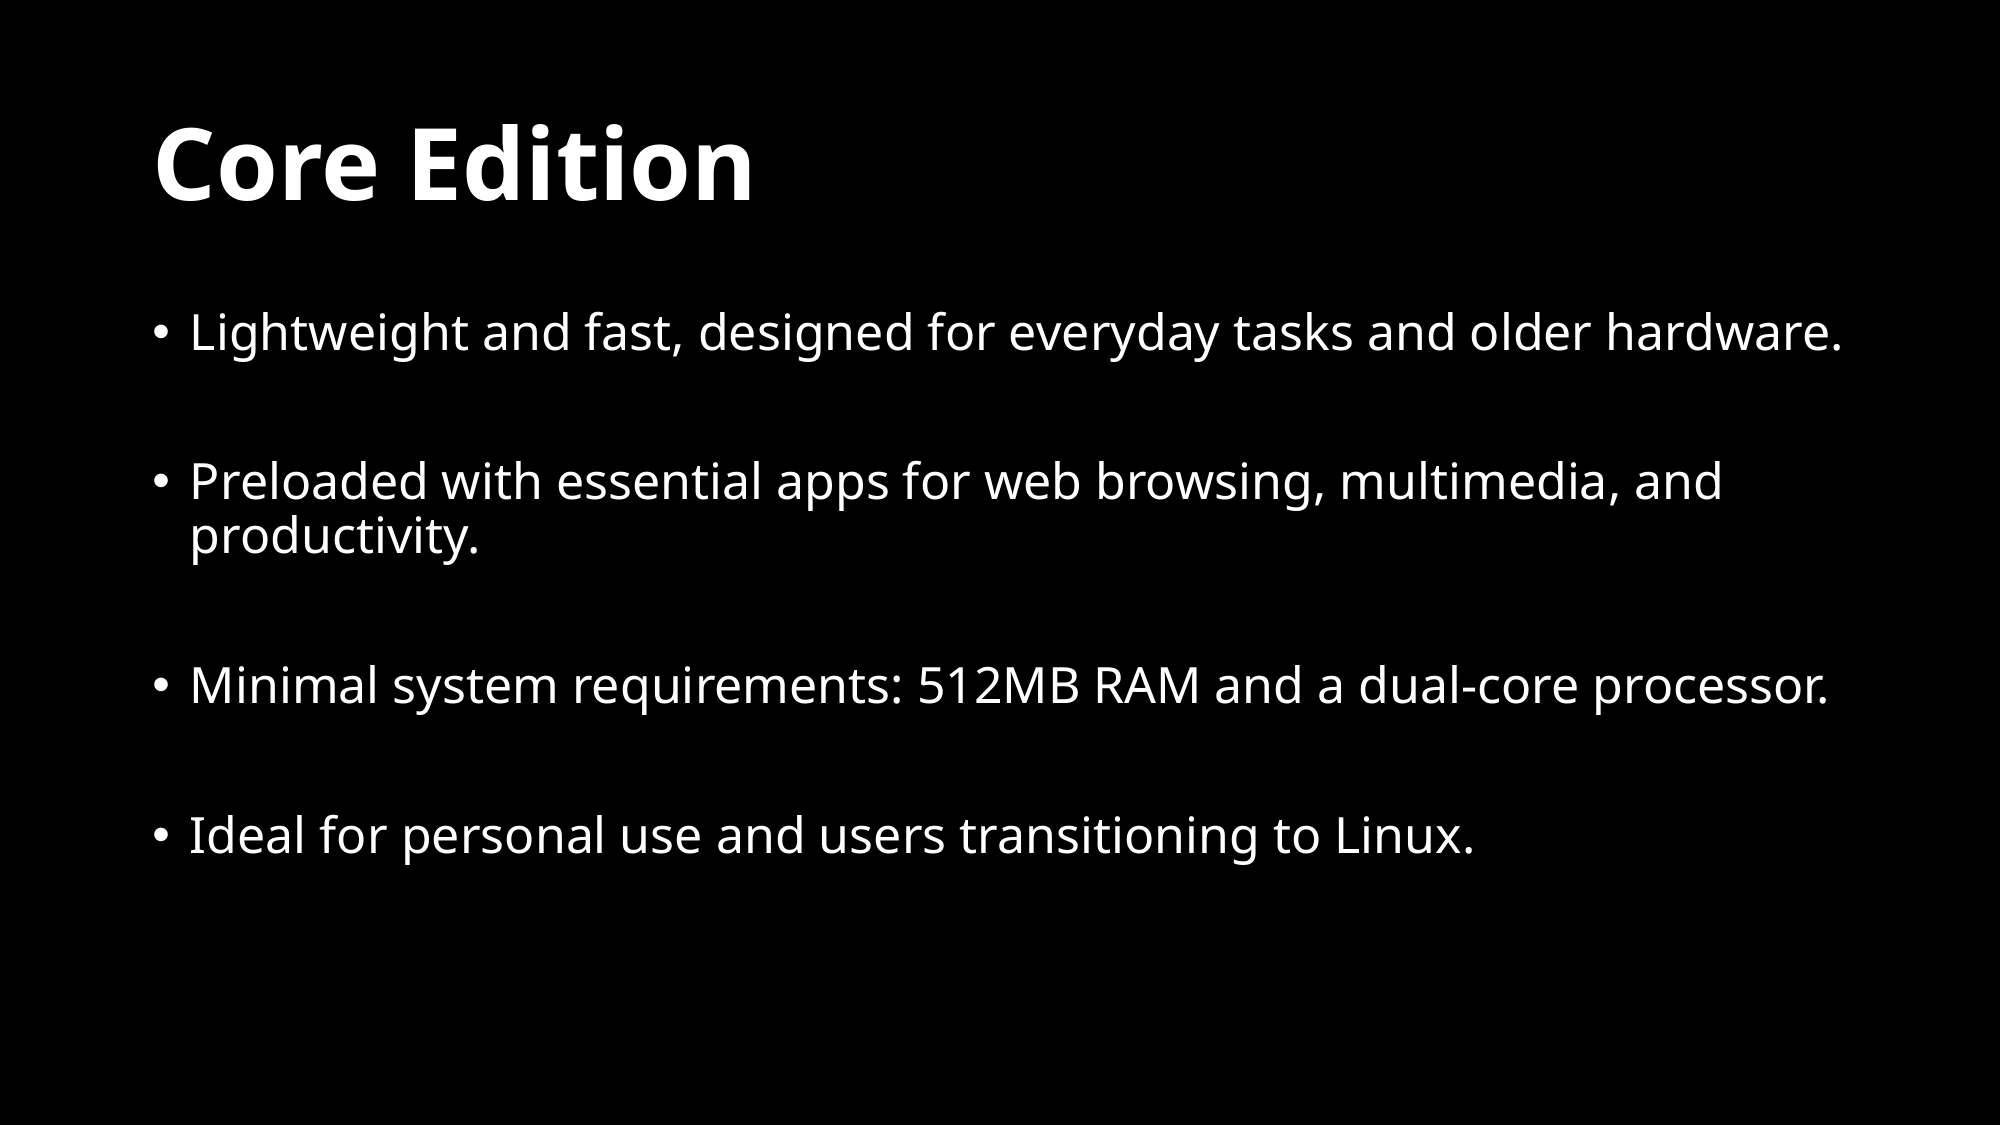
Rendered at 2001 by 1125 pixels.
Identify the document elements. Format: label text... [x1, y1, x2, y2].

list Lightweight and fast, designed for everyday tasks and older hardware. Preloaded with essential apps for web browsing, multimedia, and productivity. Minimal system requirements: 512MB RAM and a dual-core processor. Ideal for personal use and users transitioning to Linux. [137, 299, 1863, 1014]
title Core Edition [137, 59, 1863, 278]
